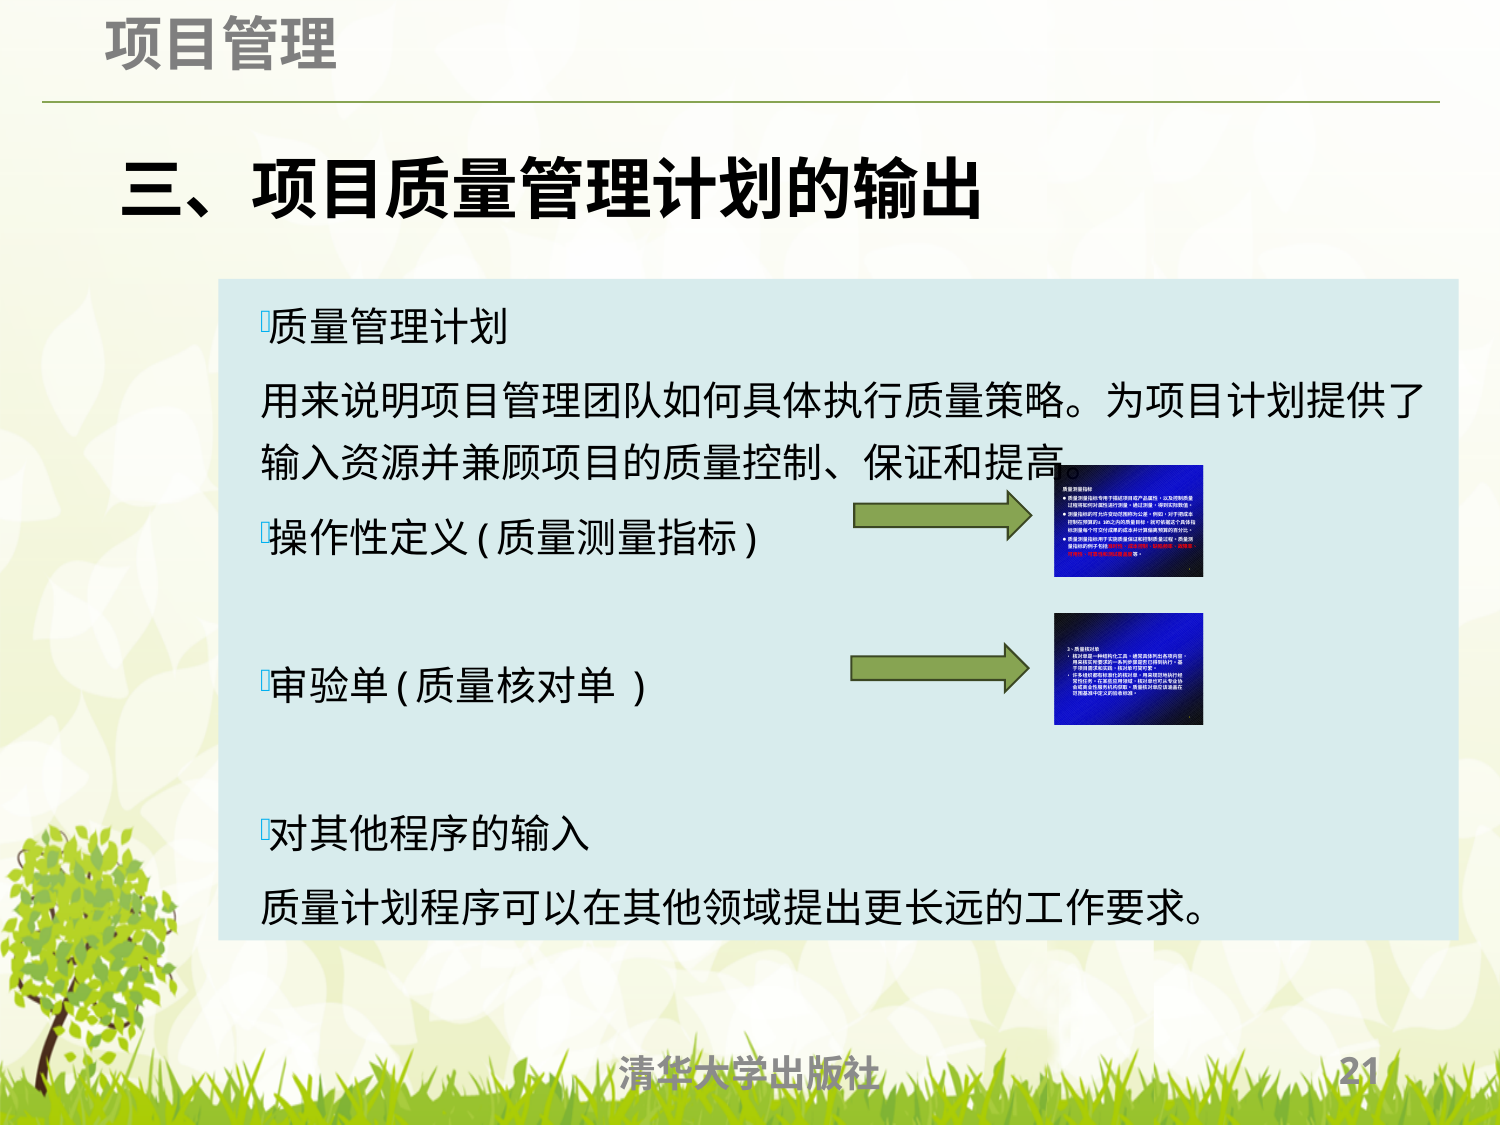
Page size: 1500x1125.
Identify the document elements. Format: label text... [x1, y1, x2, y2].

title 三、项目质量管理计划的输出 [103, 121, 1397, 262]
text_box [1054, 465, 1204, 577]
list 质量管理计划 用来说明项目管理团队如何具体执行质量策略。为项目计划提供了输入资源并兼顾项目的质量控制、保证和提高。 操作性定义(质量测量指标) 审验单(质量核对单 ) 对其他程序的输入 质量计划程序可以在其他领域提出更长远的工作要求。 [218, 278, 1459, 941]
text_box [1054, 613, 1204, 725]
picture [0, 0, 1500, 1125]
footer 清华大学出版社 [496, 1042, 1004, 1103]
text_box [850, 642, 1030, 695]
text_box [853, 489, 1033, 542]
slide_number 21 [1059, 1042, 1397, 1103]
